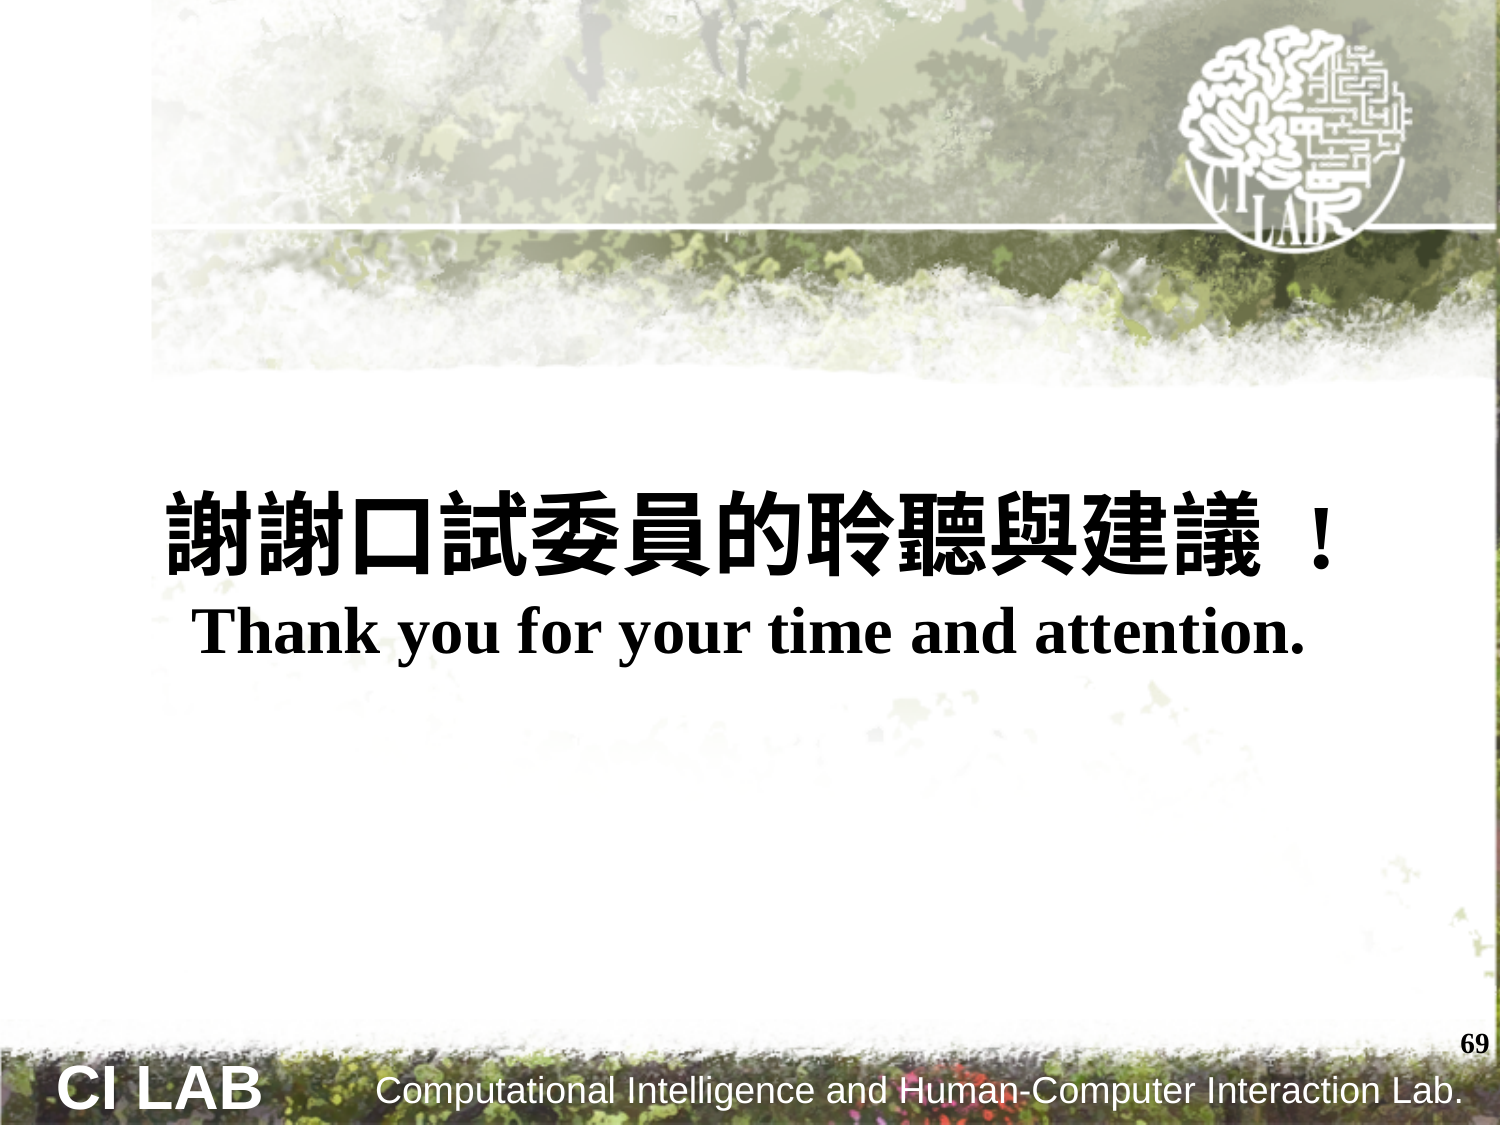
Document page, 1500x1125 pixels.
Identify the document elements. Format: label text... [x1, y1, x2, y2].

slide_number 69 [1426, 985, 1500, 1067]
list 謝謝口試委員的聆聽與建議 ! Thank you for your time and attention. [118, 469, 1381, 656]
picture [0, 0, 1500, 1125]
